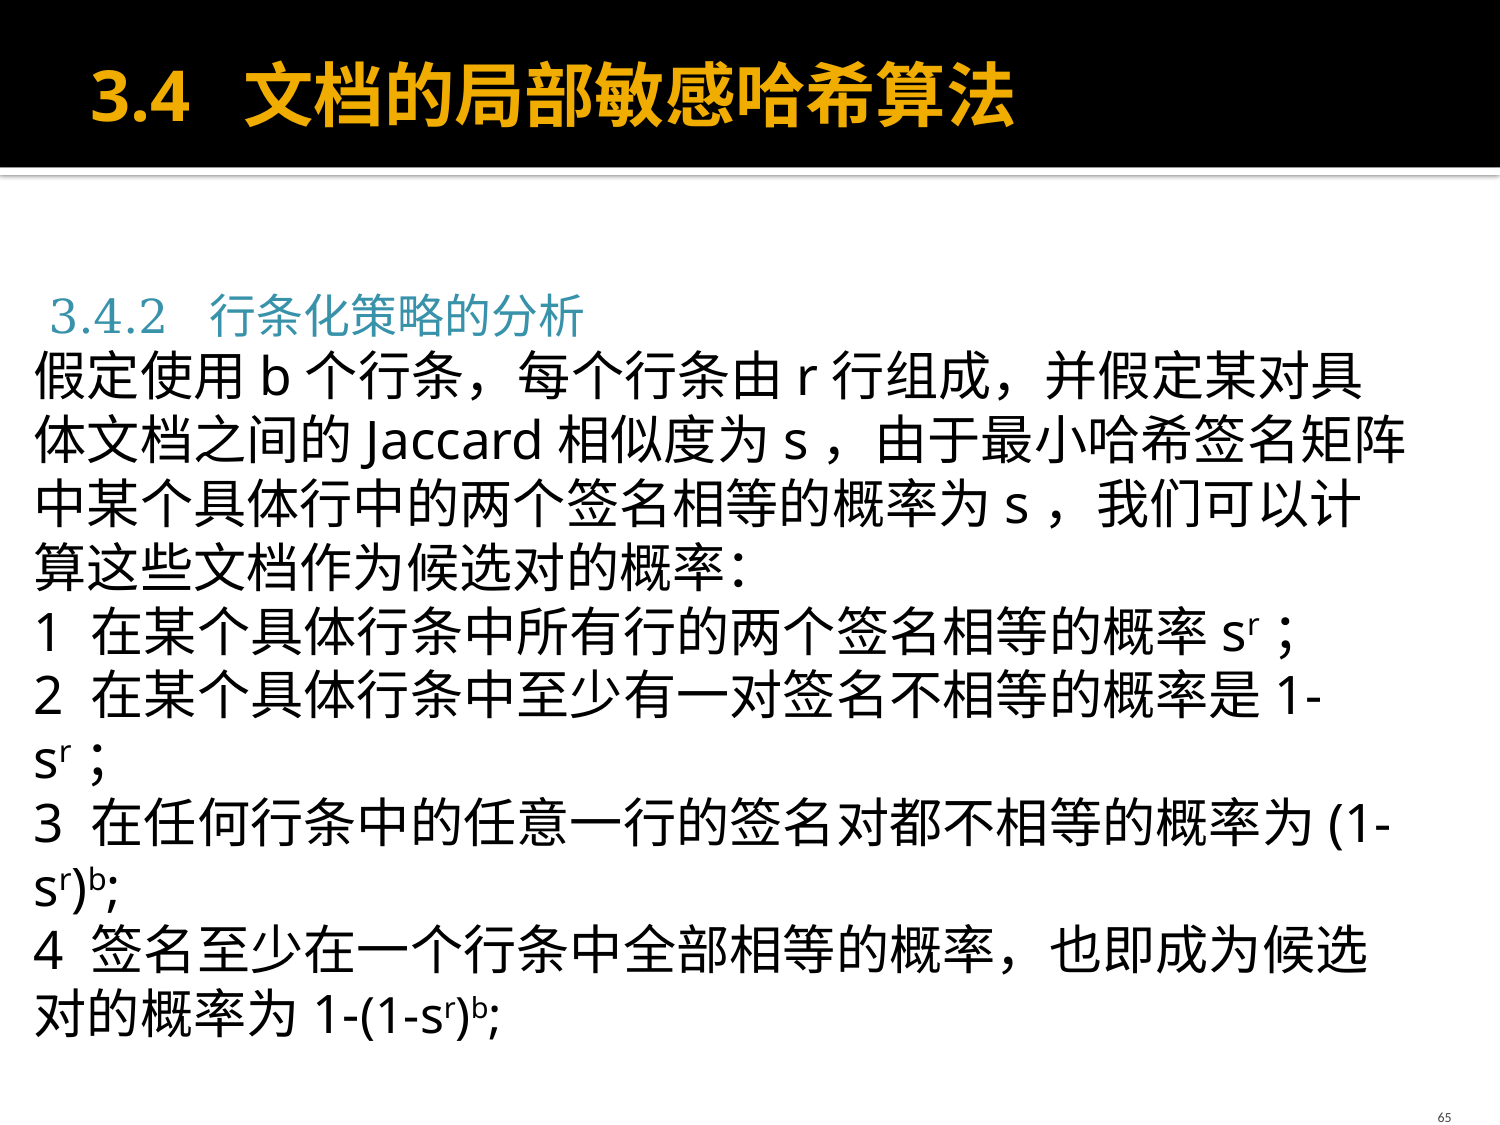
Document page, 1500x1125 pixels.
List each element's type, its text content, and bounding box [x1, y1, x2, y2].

slide_number 65 [1345, 1080, 1467, 1125]
title 3.4 文档的局部敏感哈希算法 [75, 12, 1425, 175]
text_box 3.4.2 行条化策略的分析 假定使用b个行条，每个行条由r行组成，并假定某对具体文档之间的Jaccard相似度为s，由于最小哈希签名矩阵中某个具体行中的两个签名相等的概率为s，我们可以计算这些文档作为候选对的概率： 1 在某个具体行条中所有行的两个签名相等的概率sr； 2 在某个具体行条中至少有一对签名不相等的概率是1-sr； 3 在任何行条中的任意一行的签名对都不相等的概率为(1-sr)b; 4 签名至少在一个行条中全部相等的概率，也即成为候选对的概率为1-(1-sr)b; [18, 279, 1426, 1108]
